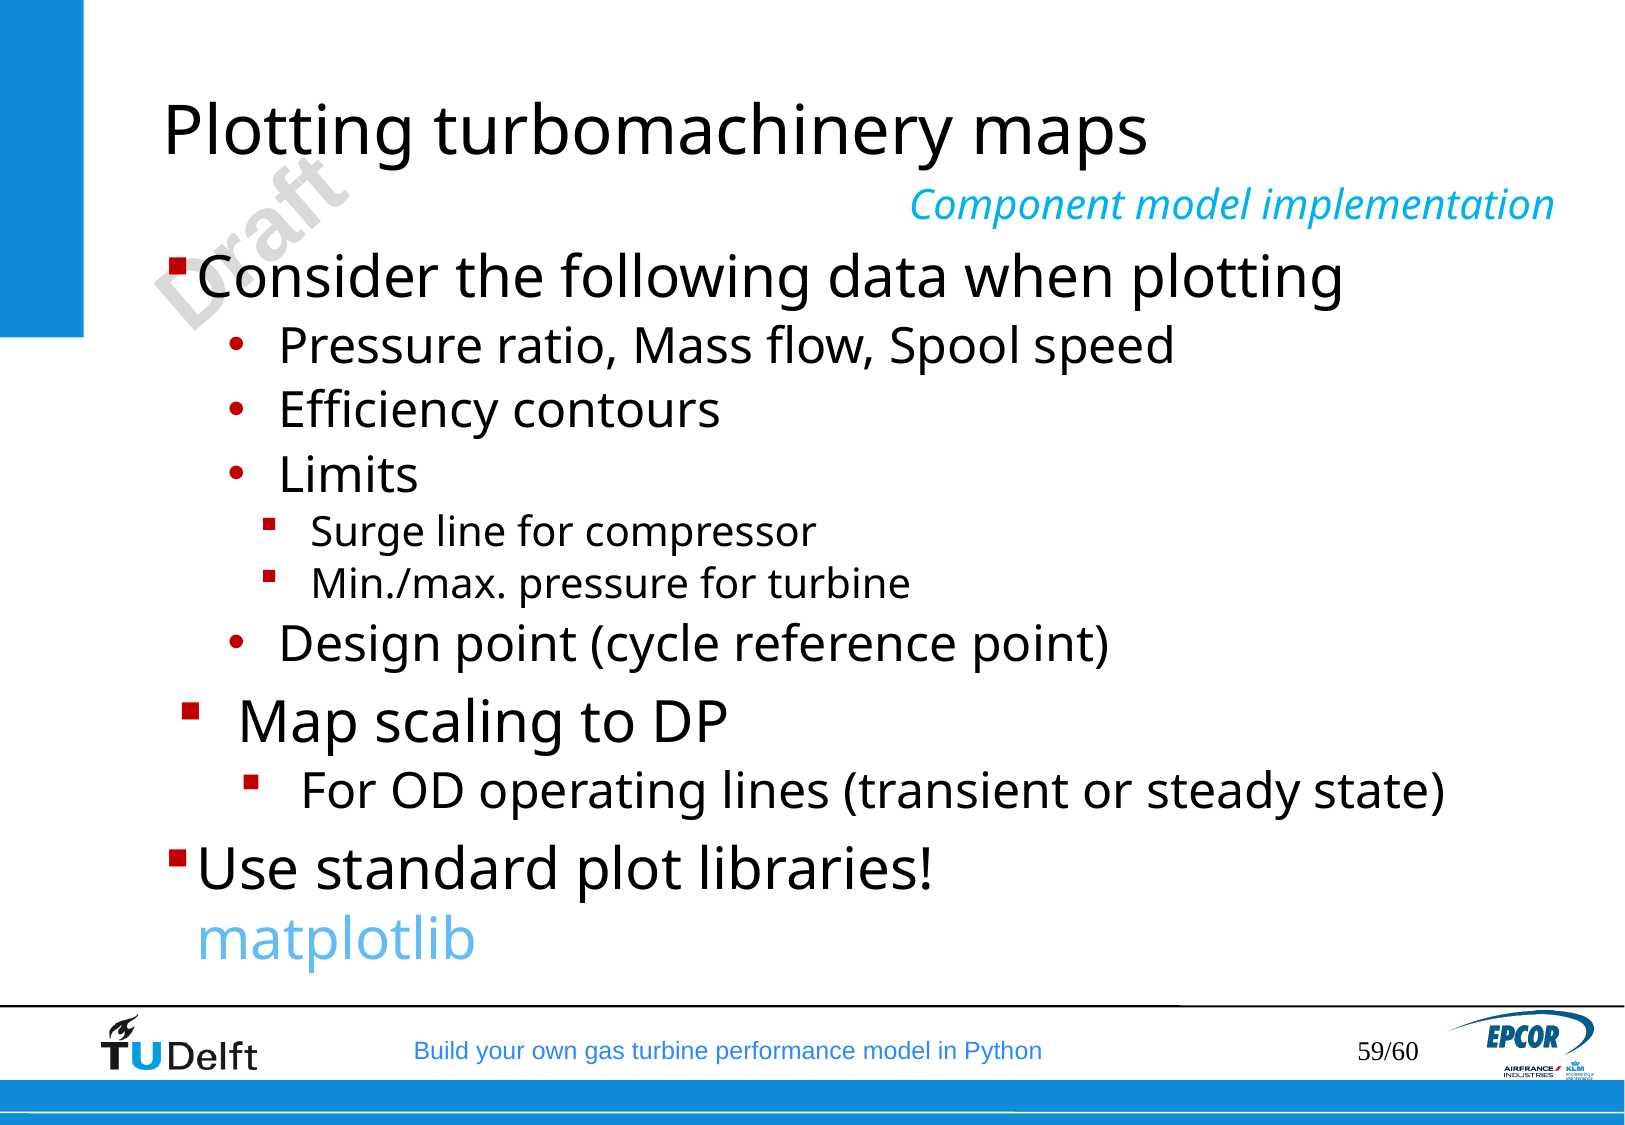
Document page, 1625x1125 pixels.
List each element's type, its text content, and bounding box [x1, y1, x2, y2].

title Plotting turbomachinery maps [162, 75, 1524, 179]
picture [101, 1014, 260, 1072]
picture [1561, 1010, 1594, 1023]
picture [1447, 1010, 1594, 1080]
list Component model implementation [845, 178, 1556, 226]
list Consider the following data when plotting Pressure ratio, Mass flow, Spool speed Efficiency contours Limits Surge line for compressor Min./max. pressure for turbine Design point (cycle reference point) Map scaling to DP For OD operating lines (transient or steady state) Use standard plot libraries! matplotlib [164, 238, 1524, 875]
